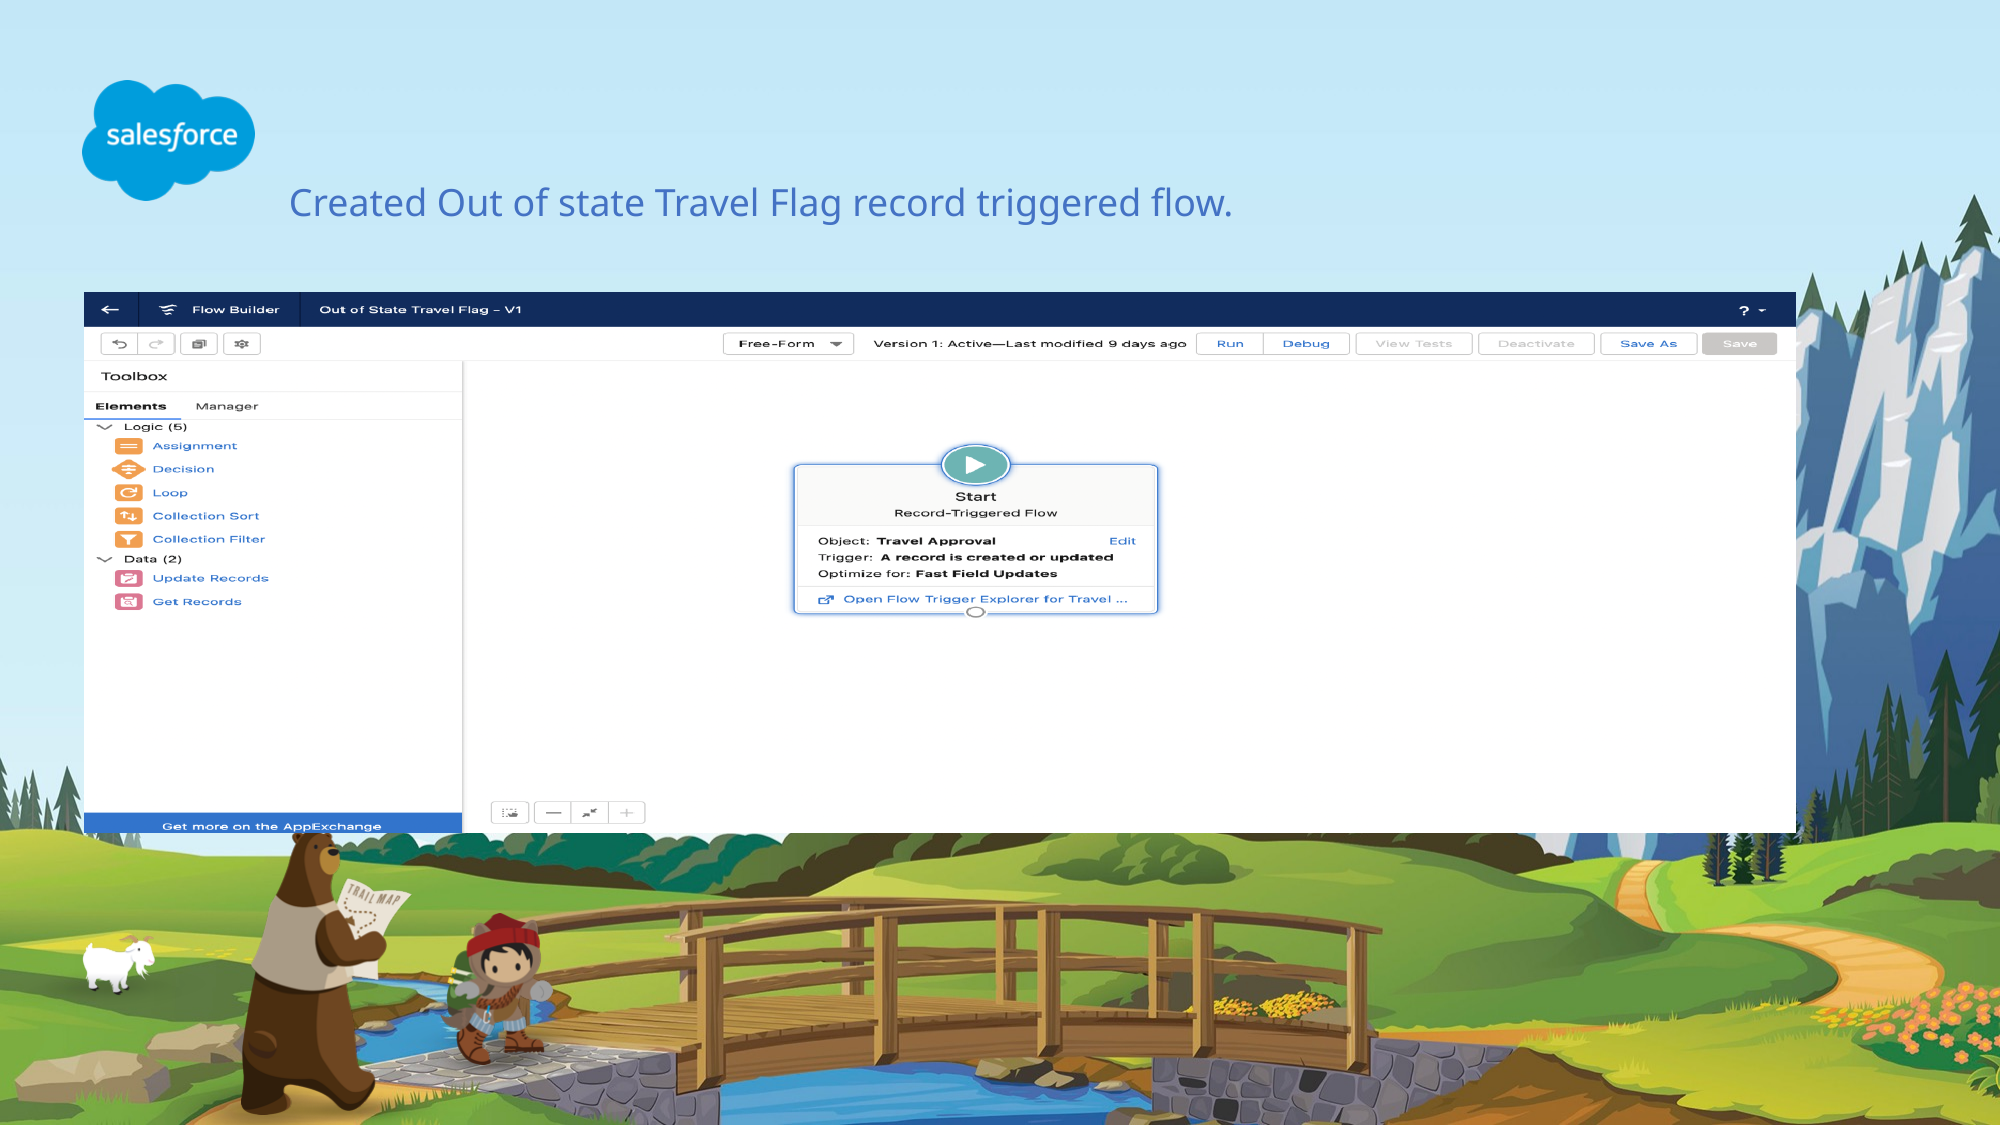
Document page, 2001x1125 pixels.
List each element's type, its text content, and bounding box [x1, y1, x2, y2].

picture [0, 0, 2000, 1125]
text_box Created Out of state Travel Flag record triggered flow. [273, 168, 1536, 257]
